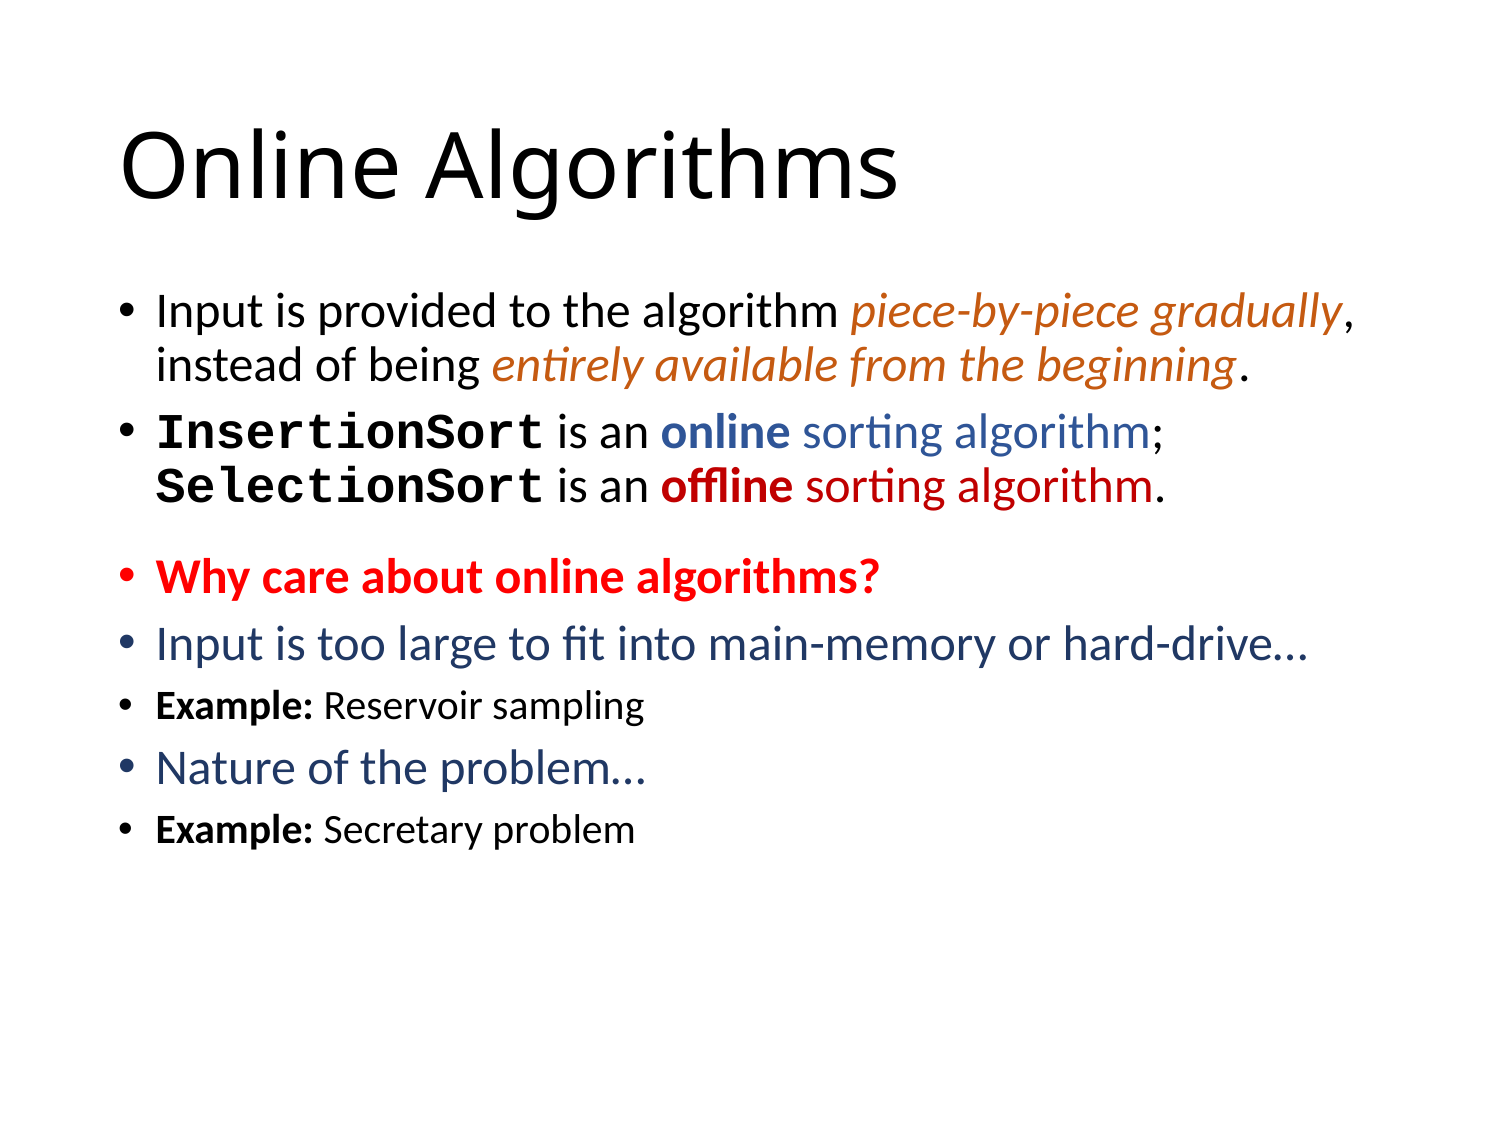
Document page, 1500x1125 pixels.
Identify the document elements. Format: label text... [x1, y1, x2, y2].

list Input is provided to the algorithm piece-by-piece gradually, instead of being entirely available from the beginning. InsertionSort is an online sorting algorithm; SelectionSort is an offline sorting algorithm. Why care about online algorithms? Input is too large to fit into main-memory or hard-drive… Example: Reservoir sampling Nature of the problem… Example: Secretary problem [103, 277, 1397, 1066]
title Online Algorithms [103, 59, 1397, 277]
